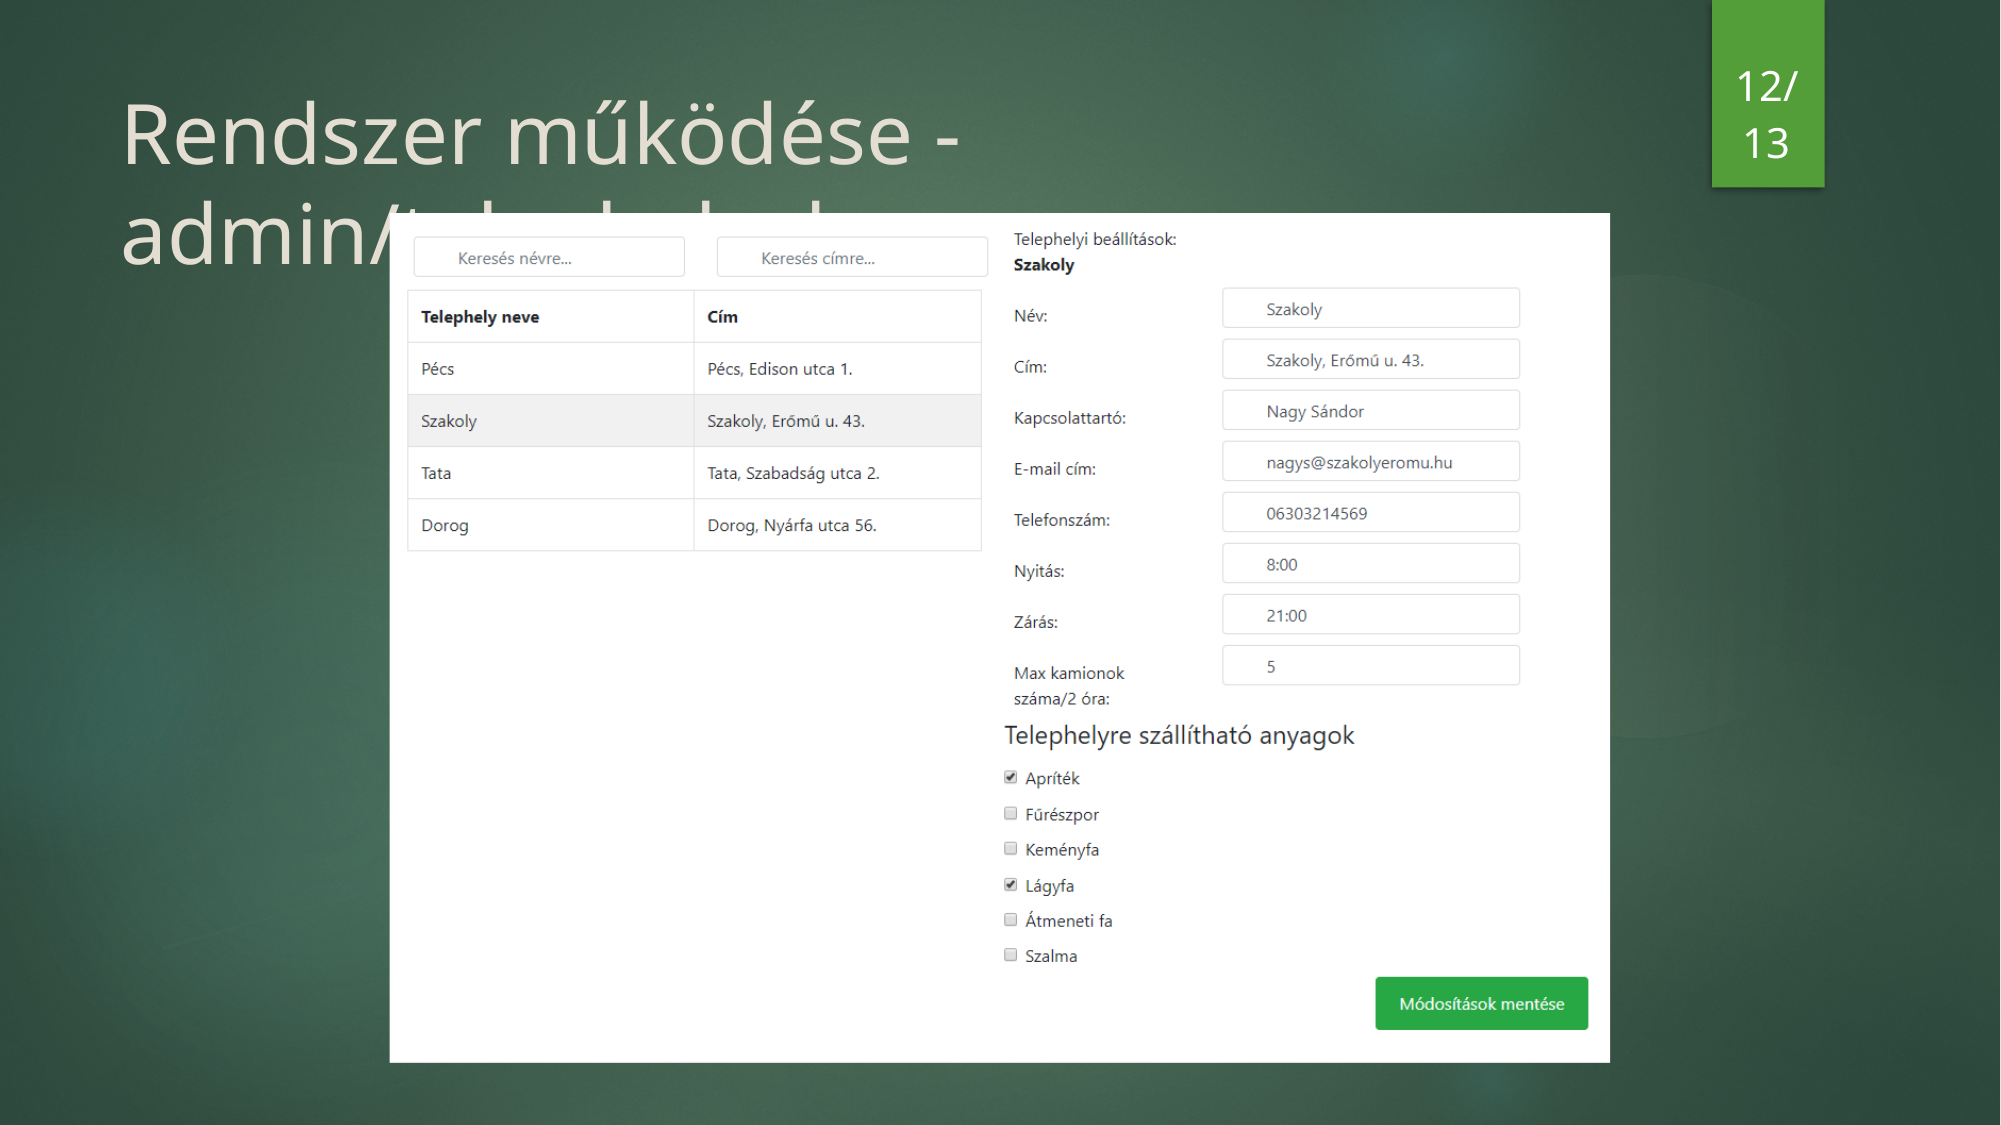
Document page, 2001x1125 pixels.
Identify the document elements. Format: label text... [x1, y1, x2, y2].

text_box 11/13 [1698, 48, 1836, 175]
text_box Rendszer működése - admin/telephelyek [105, 74, 1649, 304]
picture [0, 0, 2001, 1125]
